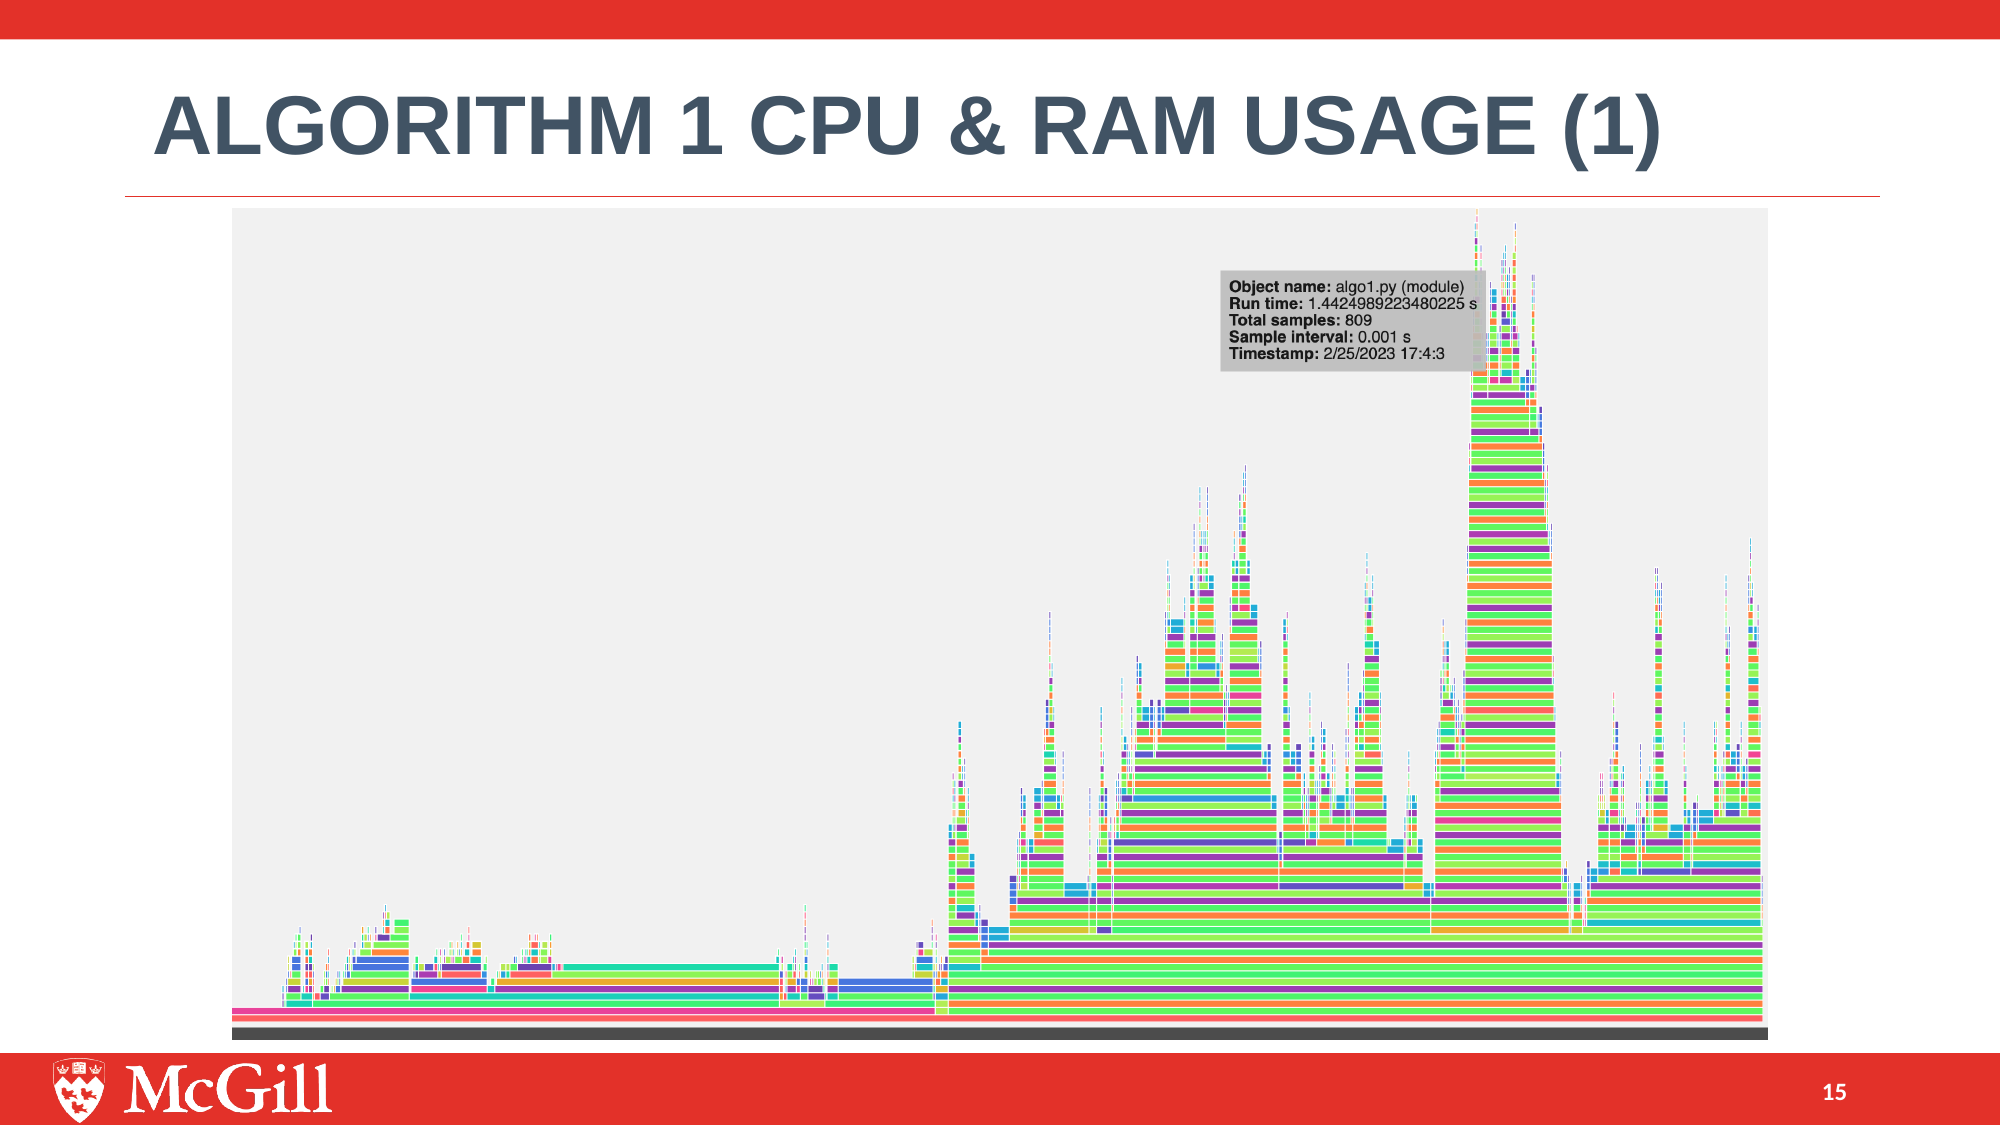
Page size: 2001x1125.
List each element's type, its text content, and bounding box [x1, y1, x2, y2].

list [232, 208, 1768, 1040]
slide_number 15 [1412, 1060, 1863, 1120]
picture [53, 1058, 332, 1123]
title Algorithm 1 CPU & RAM Usage (1) [137, 59, 1863, 195]
